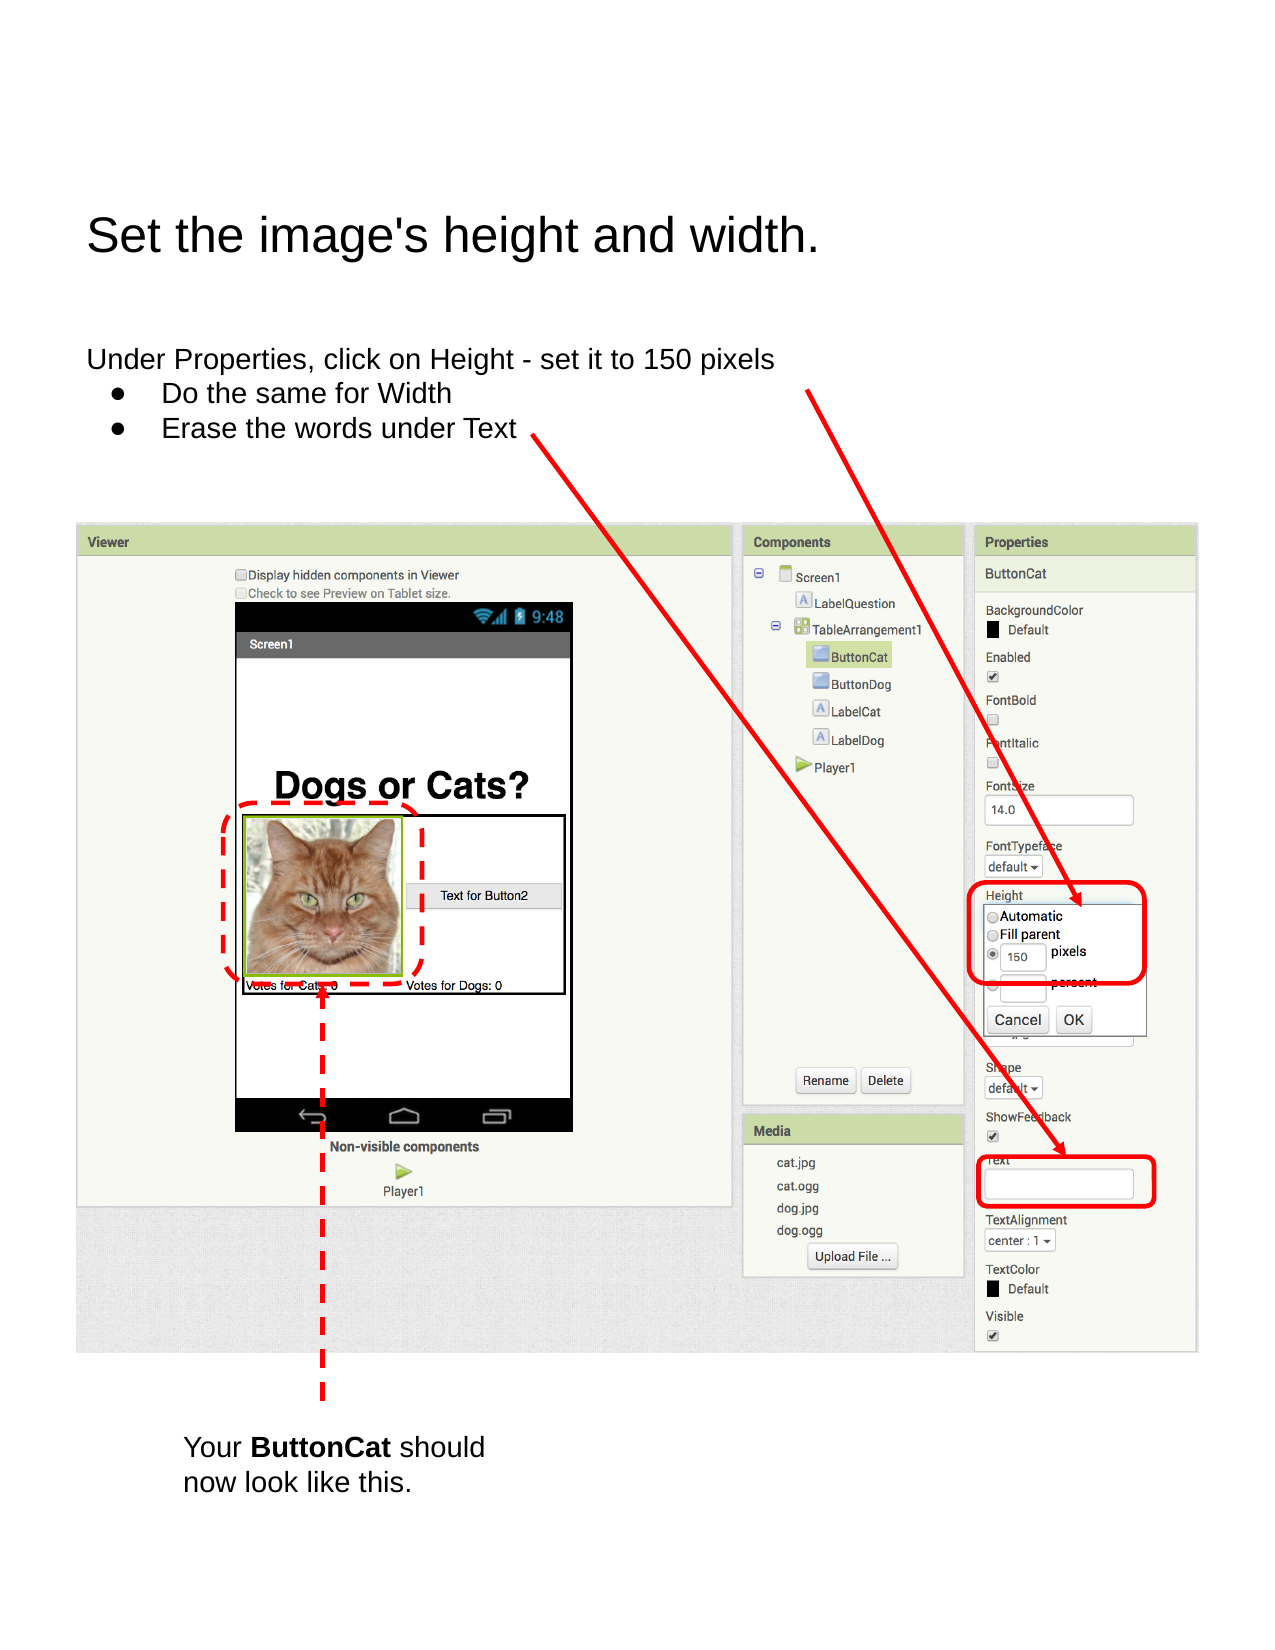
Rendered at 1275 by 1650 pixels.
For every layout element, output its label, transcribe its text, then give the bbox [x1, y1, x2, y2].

subtitle Set the image's height and width. [71, 187, 1204, 272]
text_box Your ButtonCat should now look like this. [168, 1406, 509, 1521]
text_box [76, 522, 1199, 1353]
subtitle Under Properties, click on Height - set it to 150 pixels Do the same for Width Erase the words under Text [71, 324, 1204, 469]
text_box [806, 389, 1082, 908]
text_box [531, 433, 1067, 1157]
